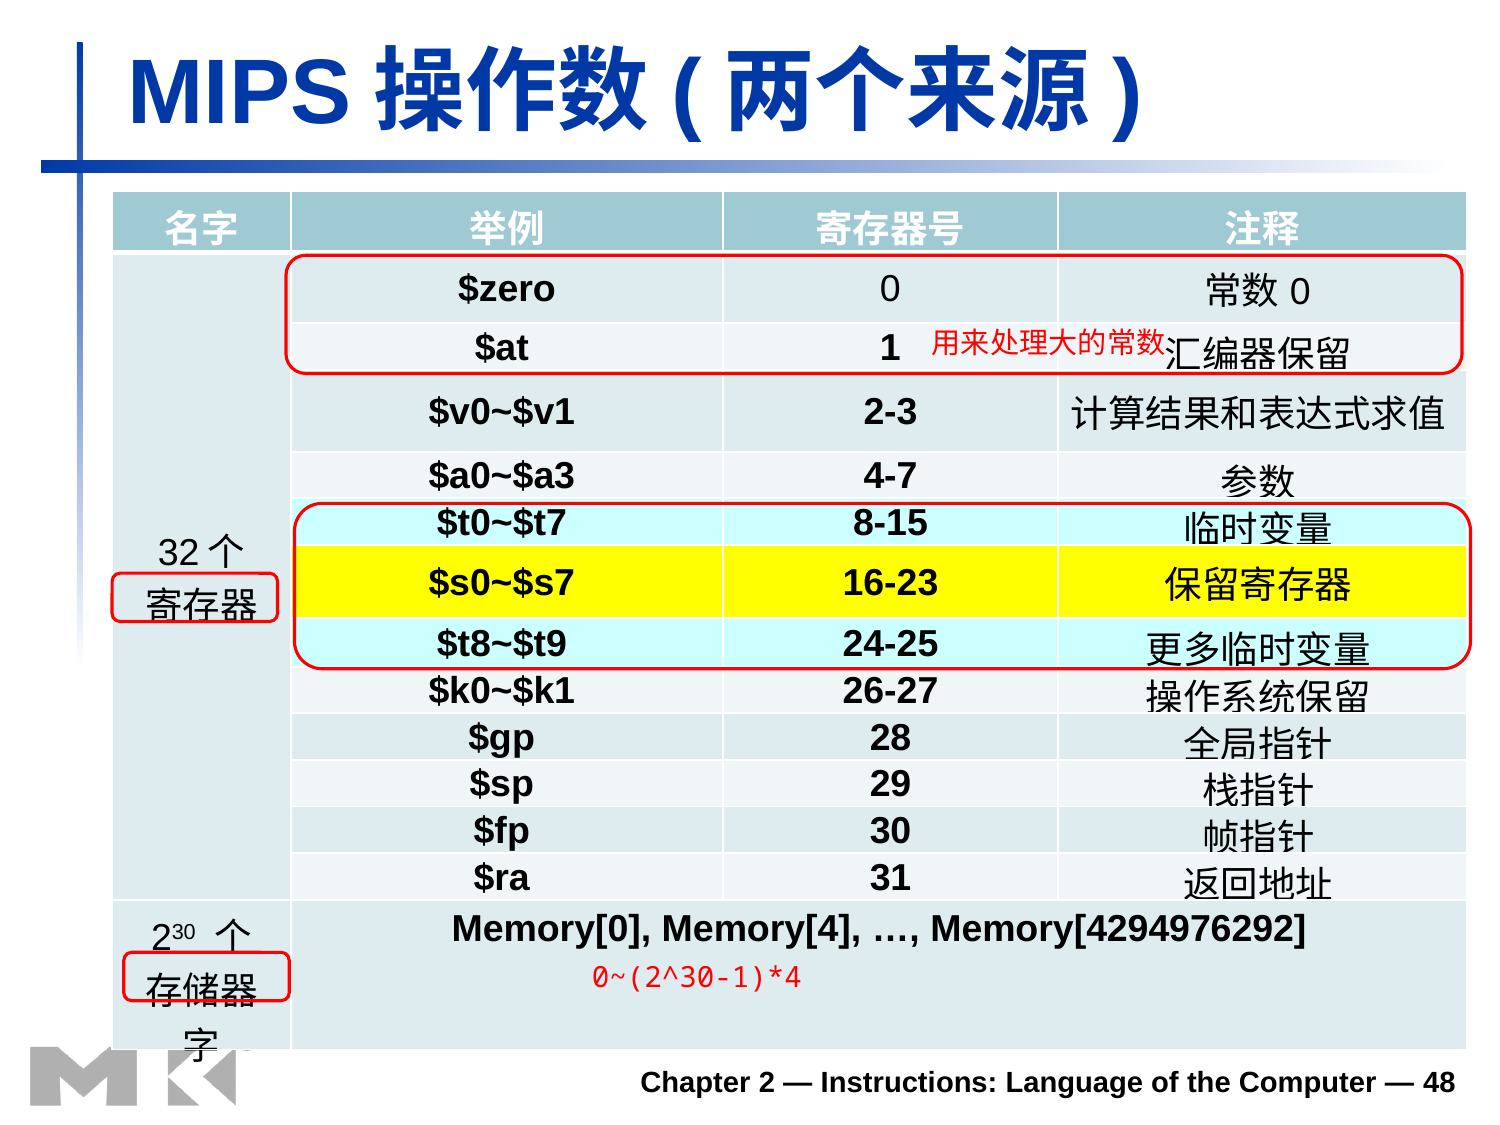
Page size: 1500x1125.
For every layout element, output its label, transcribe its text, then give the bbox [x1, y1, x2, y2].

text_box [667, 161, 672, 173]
table_cell 常数0 [1448, 255, 1466, 316]
table_cell $t0~$t7 [292, 499, 722, 544]
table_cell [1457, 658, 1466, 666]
table_cell 30 [724, 807, 1057, 852]
table_cell $a0~$a3 [292, 453, 722, 497]
table_cell 28 [724, 714, 1057, 759]
text_box 用来处理大的常数 [841, 316, 1500, 367]
table_cell 栈指针 [1059, 761, 1466, 806]
table_cell 操作系统保留 [1059, 668, 1466, 712]
table_cell 全局指针 [1059, 714, 1466, 759]
text_box Di [793, 161, 797, 173]
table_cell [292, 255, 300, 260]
table_cell 4-7 [724, 453, 1057, 497]
table_cell $v0~$v1 [292, 371, 722, 451]
picture [29, 1034, 255, 1106]
table_header 注释 [1059, 192, 1466, 250]
table_cell 8-15 [724, 499, 1057, 503]
table_cell $ra [292, 854, 722, 899]
text_box Di [815, 161, 819, 173]
table_cell 帧指针 [1059, 807, 1466, 852]
table_cell $sp [292, 761, 722, 806]
table_cell $gp [292, 714, 722, 759]
table_cell 31 [724, 854, 1057, 899]
table_cell 32个 寄存器 [113, 255, 290, 899]
footer Chapter 2 — Instructions: Language of the Computer — 48 [277, 1046, 1471, 1106]
table_header 举例 [292, 192, 722, 250]
text_box [112, 573, 278, 622]
text_box [294, 503, 1471, 669]
table_cell 返回地址 [1059, 854, 1466, 899]
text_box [722, 161, 726, 173]
text_box [285, 255, 1463, 374]
table_cell 计算结果和表达式求值 [1059, 371, 1466, 451]
table_cell 临时变量 [1059, 499, 1466, 514]
table_cell 参数 [1059, 453, 1466, 497]
text_box IF [612, 161, 617, 173]
table_header 名字 [113, 192, 290, 250]
text_box [123, 952, 290, 1001]
table_cell 2-3 [724, 374, 1057, 451]
table_cell 29 [724, 761, 1057, 806]
table_header 寄存器号 [724, 192, 1057, 250]
table_cell Memory[0], Memory[4], …, Memory[4294976292] [292, 901, 1466, 1046]
table_cell 230 个 存储器字 [113, 901, 290, 1049]
title MIPS操作数(两个来源) [111, 0, 1468, 150]
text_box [700, 161, 706, 173]
table_cell $t8~$t9 [292, 619, 308, 666]
text_box [436, 161, 440, 173]
table_cell $k0~$k1 [292, 668, 722, 712]
table_cell 26-27 [724, 669, 1057, 712]
table_cell $fp [292, 807, 722, 852]
text_box 0~(2^30-1)*4 [502, 951, 1247, 1001]
